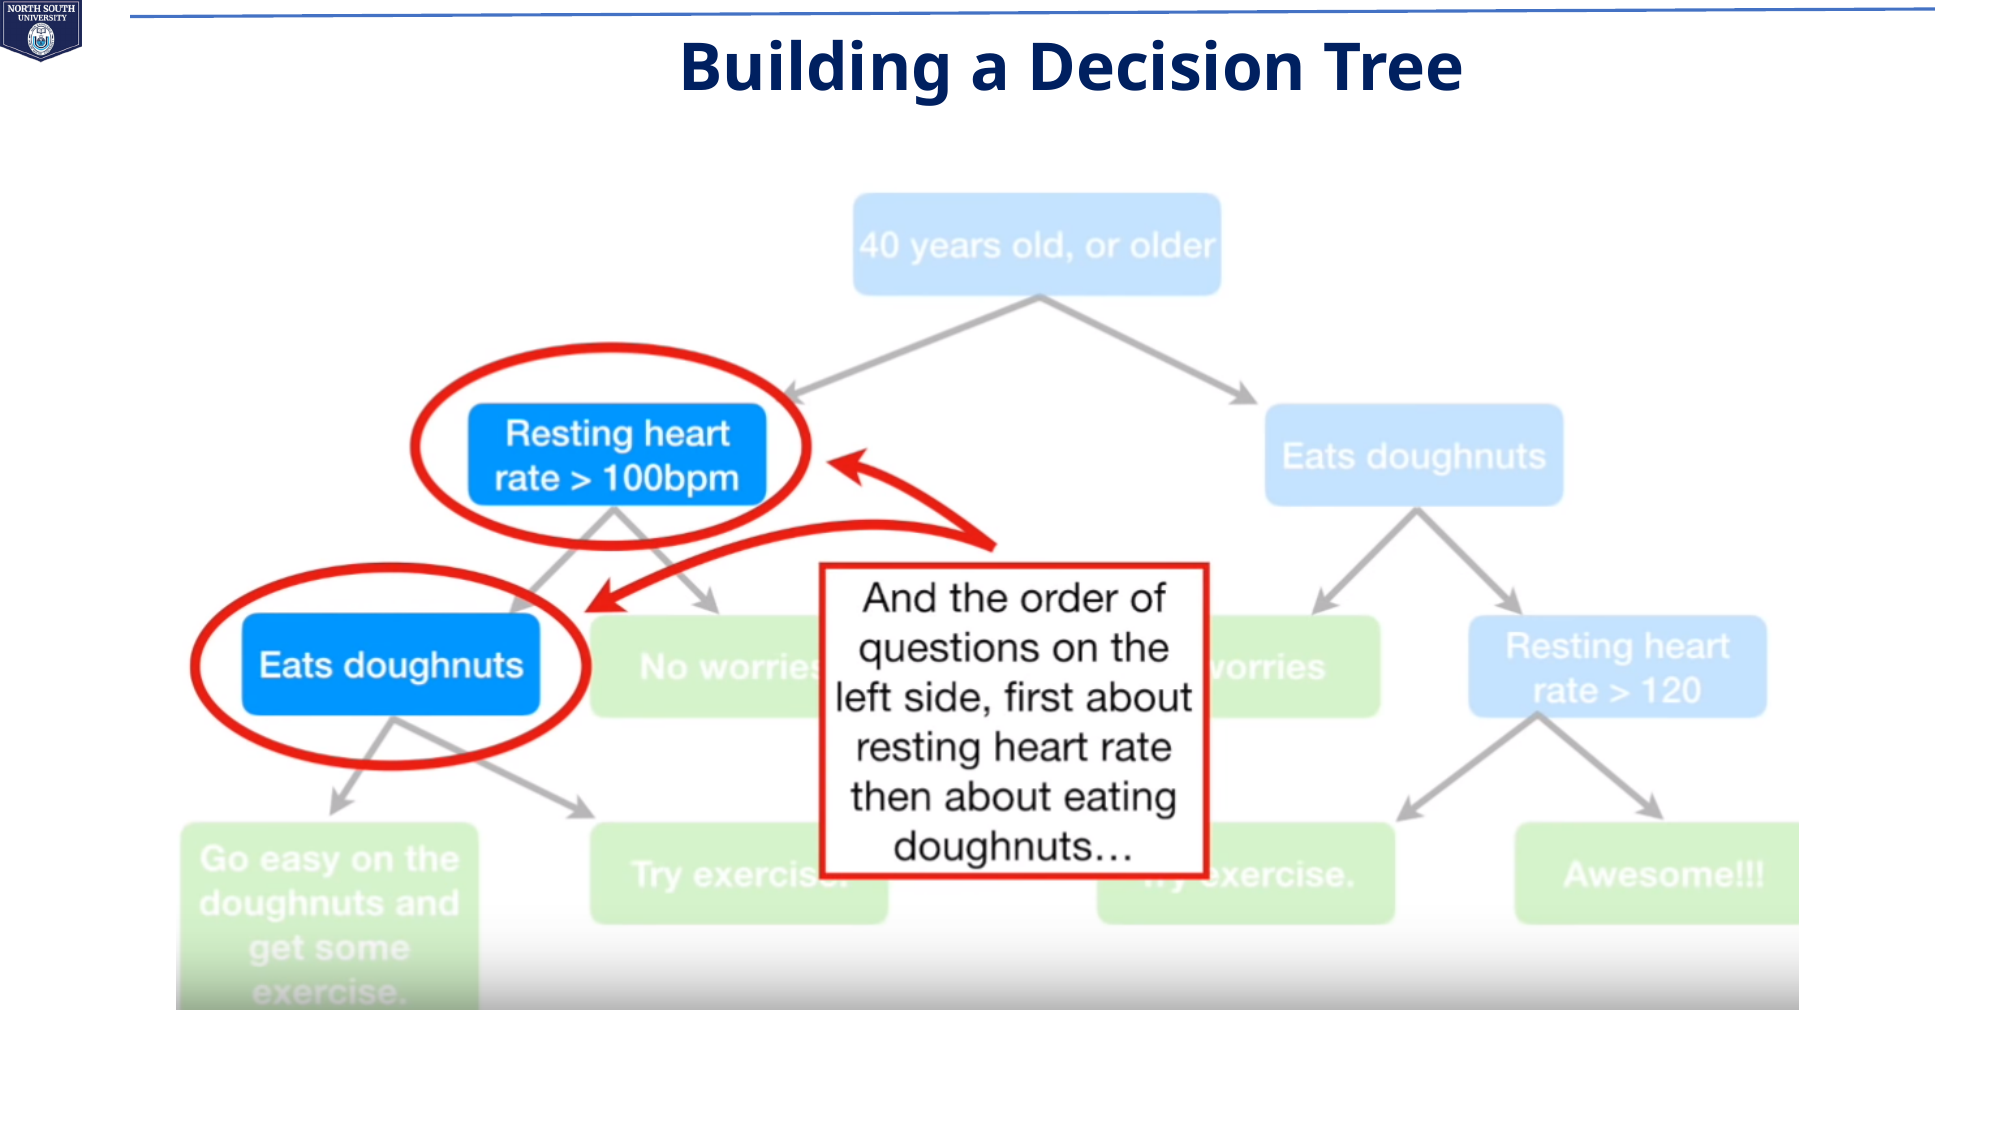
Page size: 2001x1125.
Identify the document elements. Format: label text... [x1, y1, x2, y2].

picture [176, 146, 1799, 1010]
picture [0, 0, 82, 65]
title Building a Decision Tree [209, 25, 1935, 112]
